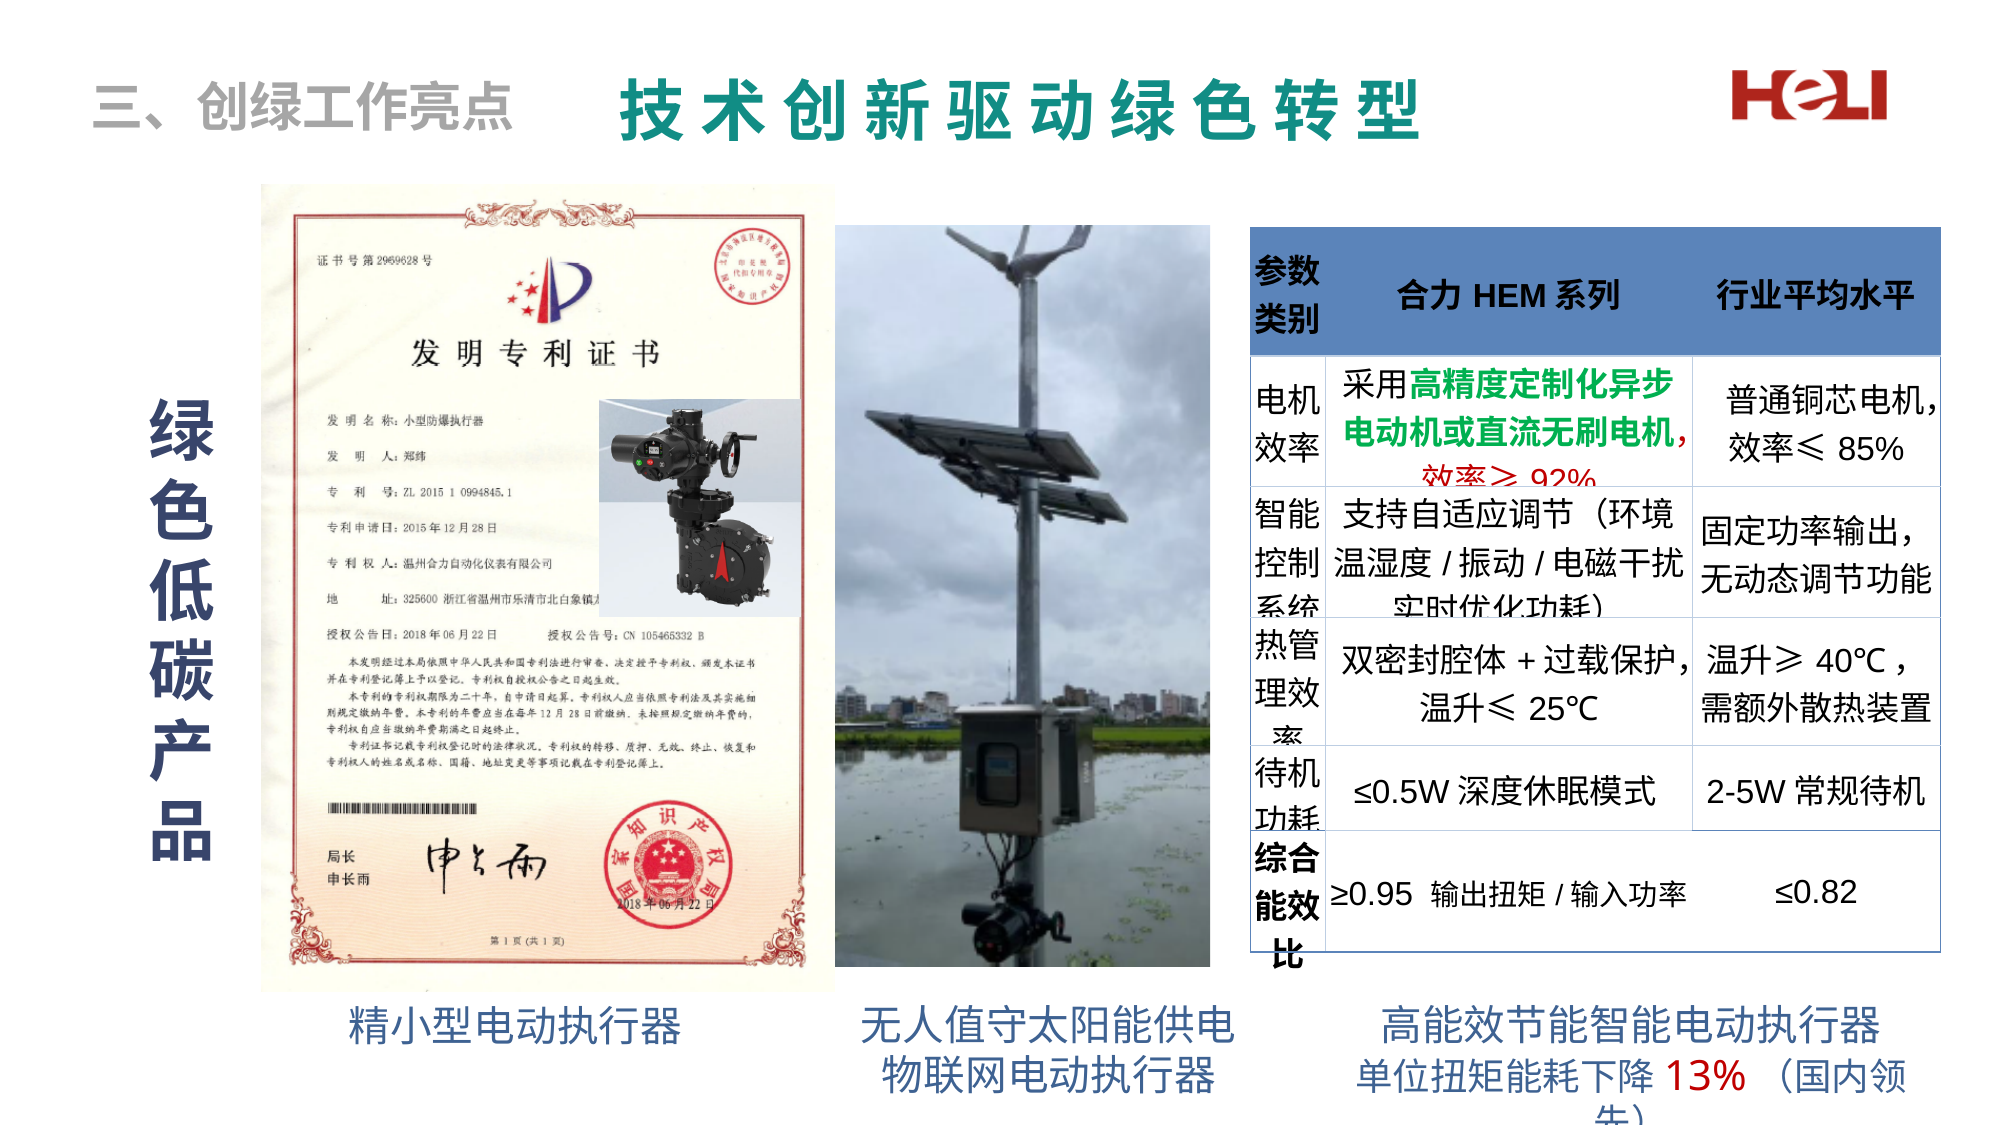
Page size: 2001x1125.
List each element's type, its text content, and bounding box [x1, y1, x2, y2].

table_cell 热管理效率 [1251, 618, 1325, 745]
table_cell 采用高精度定制化异步电动机或直流无刷电机，效率≥92% [1326, 357, 1692, 486]
table_cell ≥0.95 输出扭矩/输入功率 [1326, 831, 1692, 951]
table_cell 双密封腔体+过载保护，温升≤25℃ [1326, 618, 1692, 745]
title 技 术 创 新 驱 动 绿 色 转 型 [549, 19, 1610, 157]
text_box 精小型电动执行器 [301, 992, 730, 1057]
picture [261, 184, 1211, 992]
text_box 无人值守太阳能供电 物联网电动执行器 [834, 991, 1263, 1107]
table_header 行业平均水平 [1693, 229, 1940, 355]
table_cell 电机效率 [1251, 357, 1325, 486]
table_cell 2-5W常规待机 [1693, 746, 1940, 830]
table_cell 综合能效比 [1251, 831, 1325, 951]
table_cell 待机功耗 [1251, 746, 1325, 830]
text_box 绿色低碳产品 [133, 519, 261, 877]
text_box 高能效节能智能电动执行器 单位扭矩能耗下降13%（国内领先） [1321, 991, 1941, 1125]
table_cell ≤0.82 [1692, 831, 1940, 951]
table_cell 普通铜芯电机，效率≤85% [1693, 357, 1940, 486]
table_cell 温升≥40℃，需额外散热装置 [1693, 618, 1940, 745]
text_box 三、创绿工作亮点 [75, 11, 550, 145]
table_cell 智能控制系统 [1251, 487, 1325, 617]
table_header 合力HEM系列 [1326, 229, 1692, 355]
table_header 参数类别 [1251, 229, 1325, 355]
table_cell 支持自适应调节（环境温湿度/振动/电磁干扰实时优化功耗） [1326, 487, 1692, 617]
picture [1722, 62, 1904, 124]
table_cell ≤0.5W深度休眠模式 [1326, 746, 1692, 830]
table_cell 固定功率输出，无动态调节功能 [1693, 487, 1940, 617]
